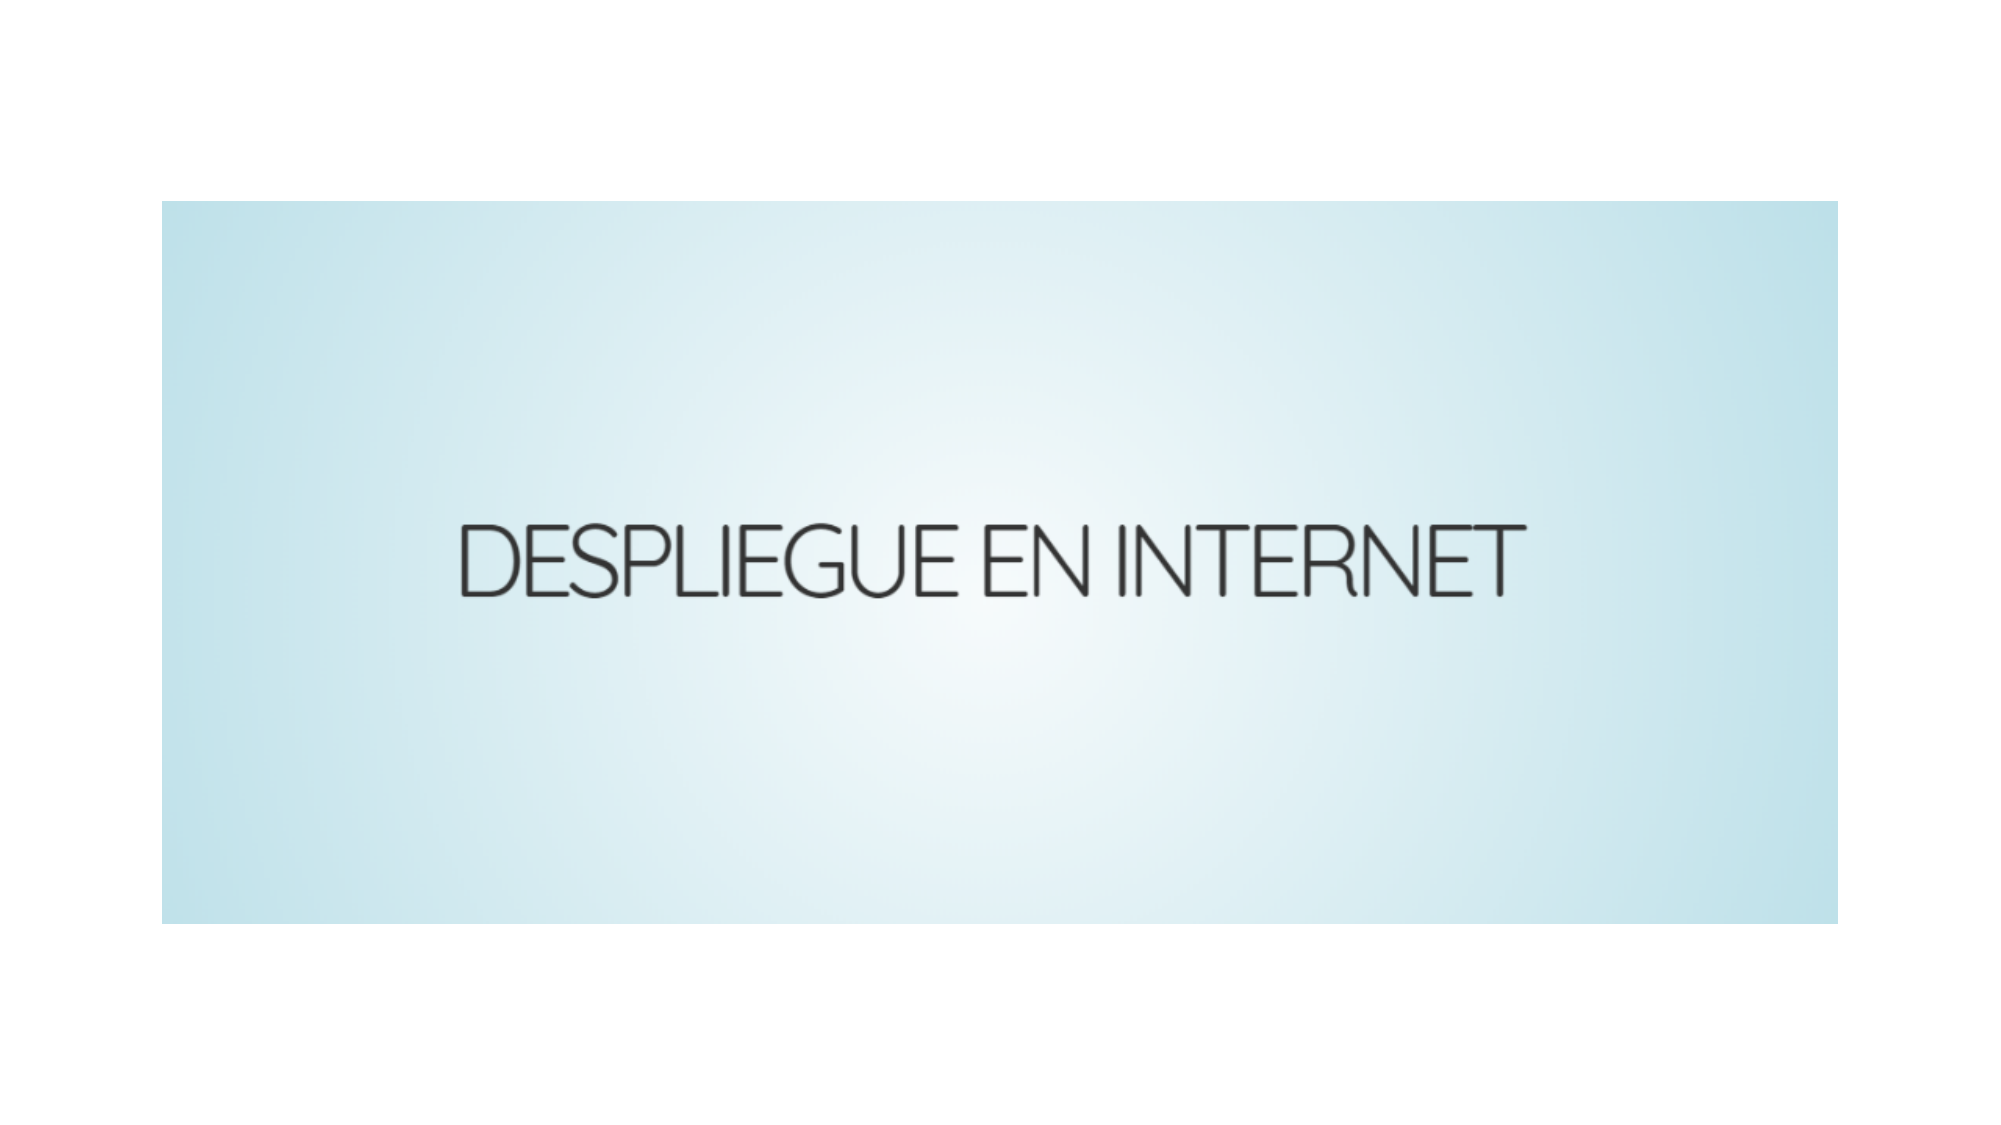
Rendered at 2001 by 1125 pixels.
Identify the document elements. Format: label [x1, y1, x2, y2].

picture [162, 201, 1838, 924]
